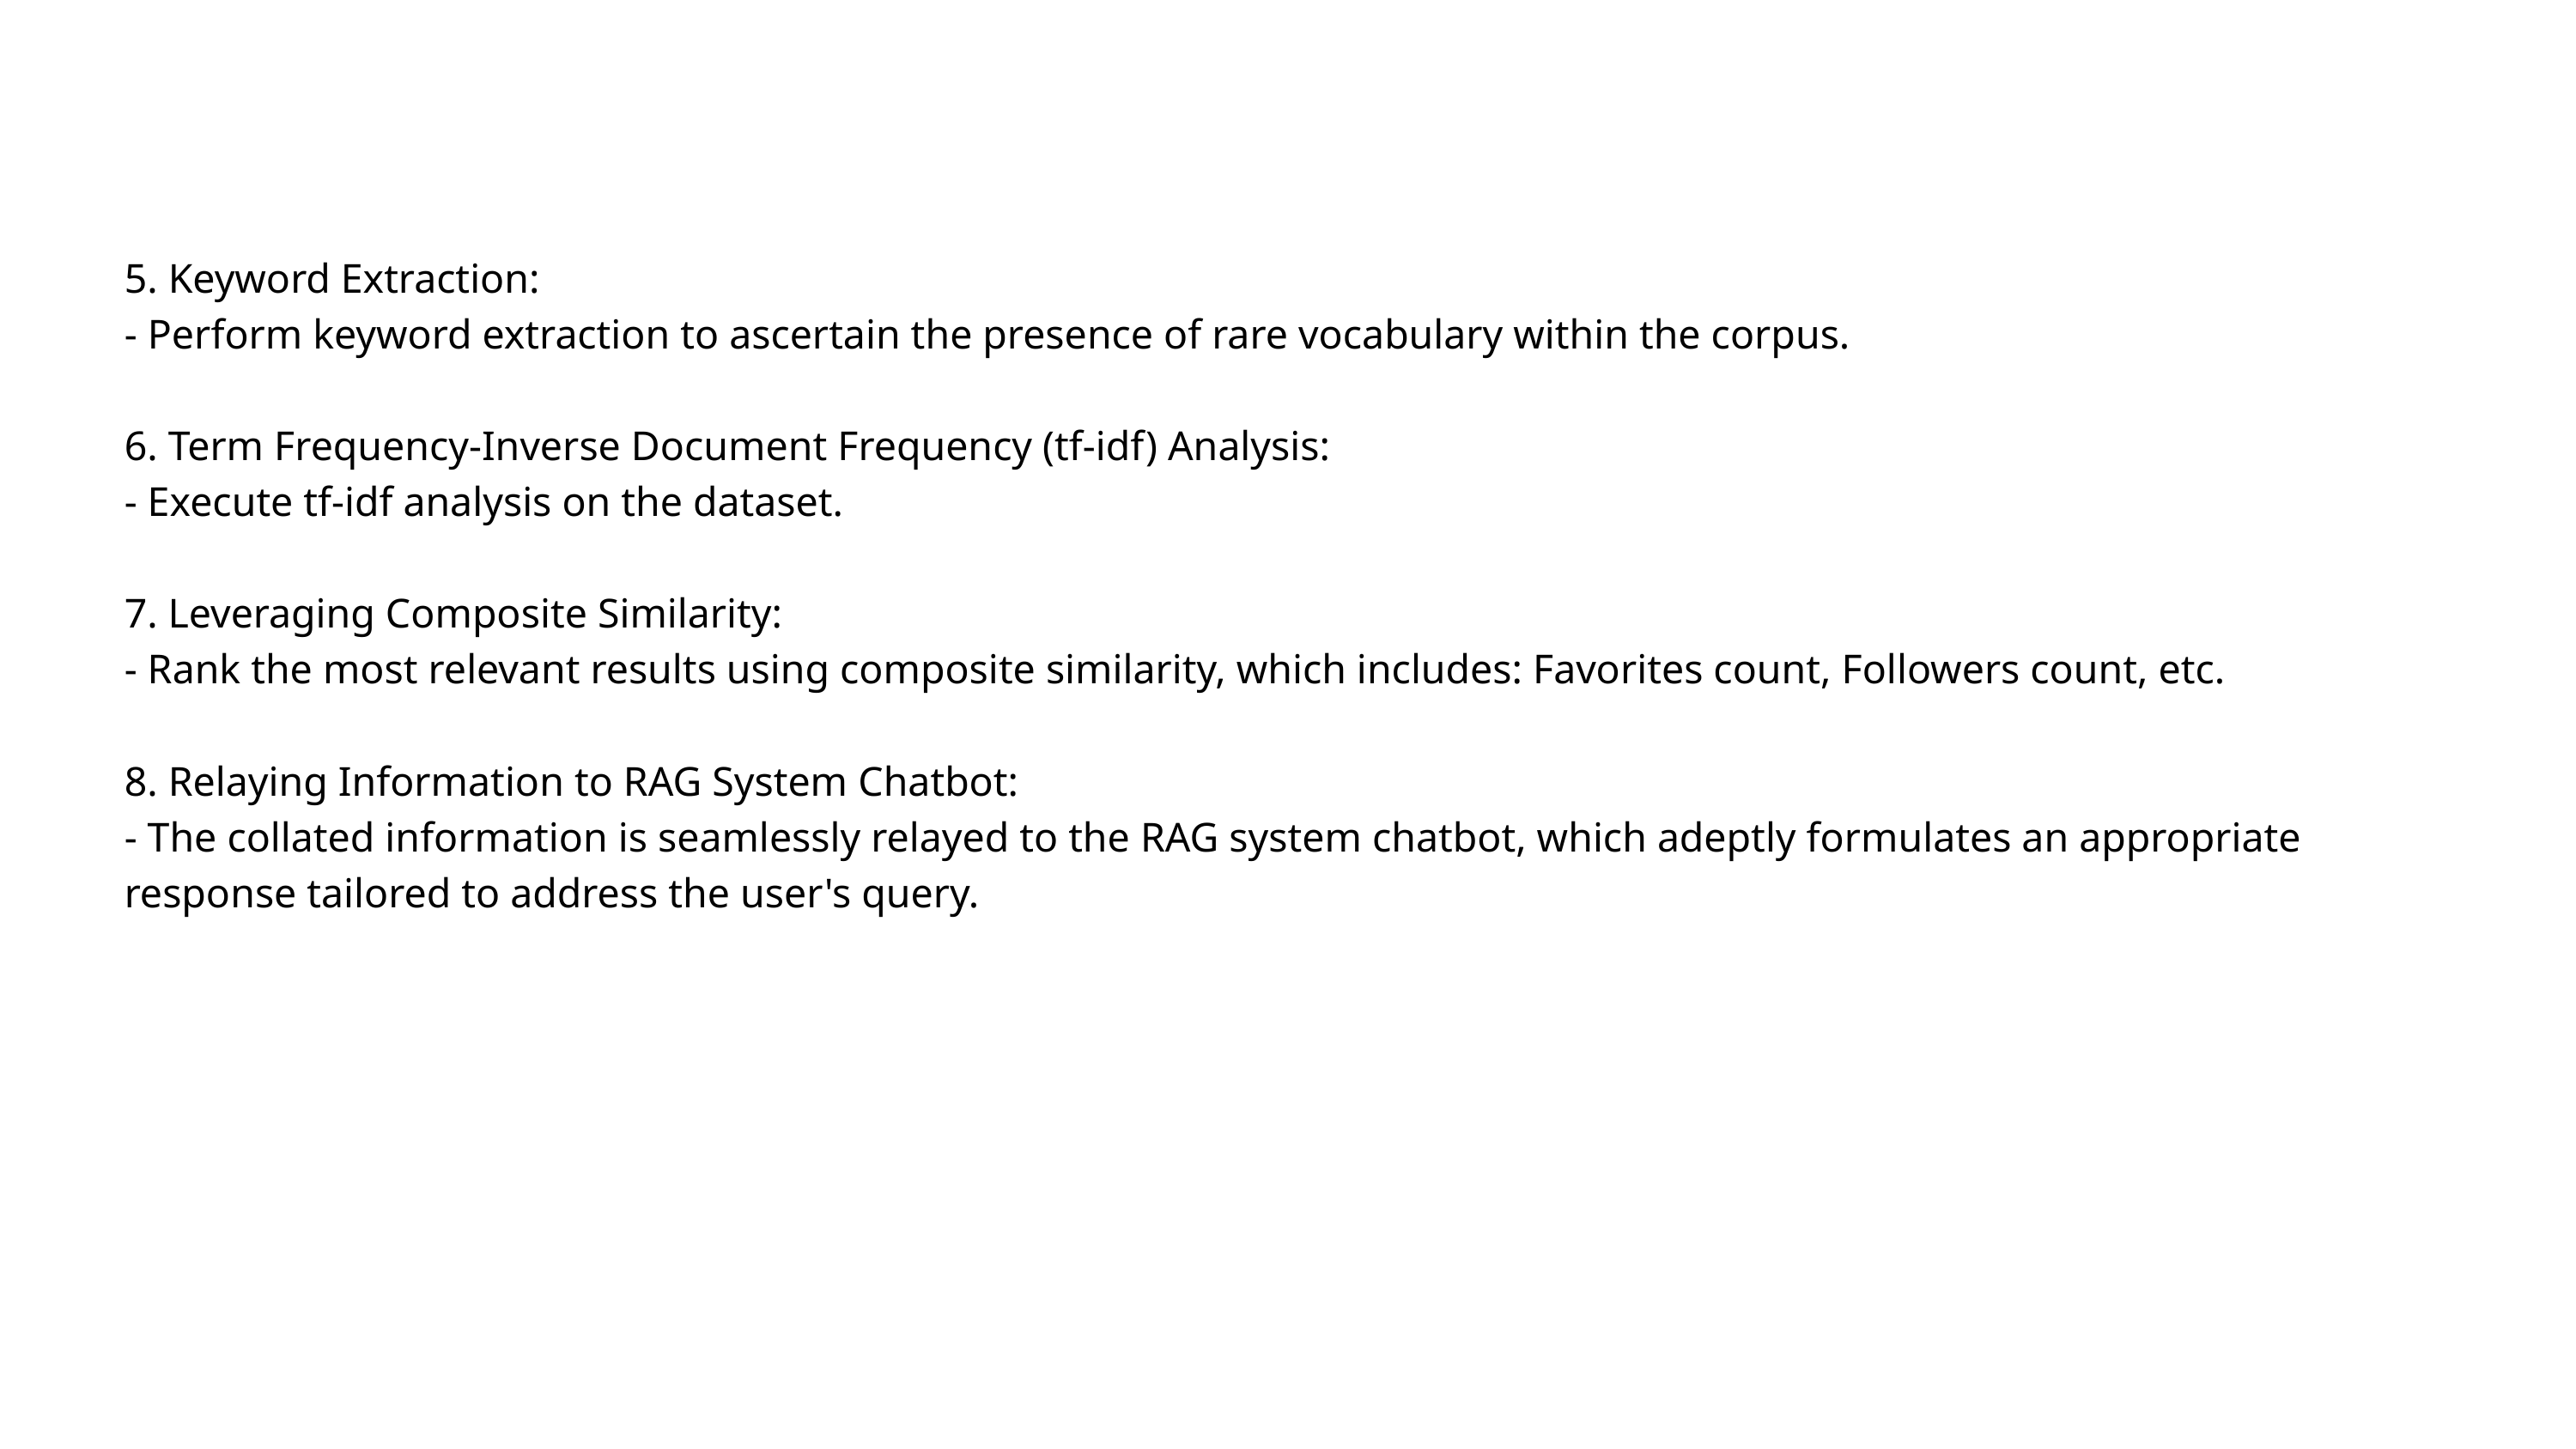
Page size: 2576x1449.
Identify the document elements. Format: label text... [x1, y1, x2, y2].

text_box 5. Keyword Extraction: - Perform keyword extraction to ascertain the presence of rare vocabulary within the corpus. 6. Term Frequency-Inverse Document Frequency (tf-idf) Analysis: - Execute tf-idf analysis on the dataset. 7. Leveraging Composite Similarity: - Rank the most relevant results using composite similarity, which includes: Favorites count, Followers count, etc. 8. Relaying Information to RAG System Chatbot: - The collated information is seamlessly relayed to the RAG system chatbot, which adeptly formulates an appropriate response tailored to address the user's query. [124, 246, 2452, 916]
